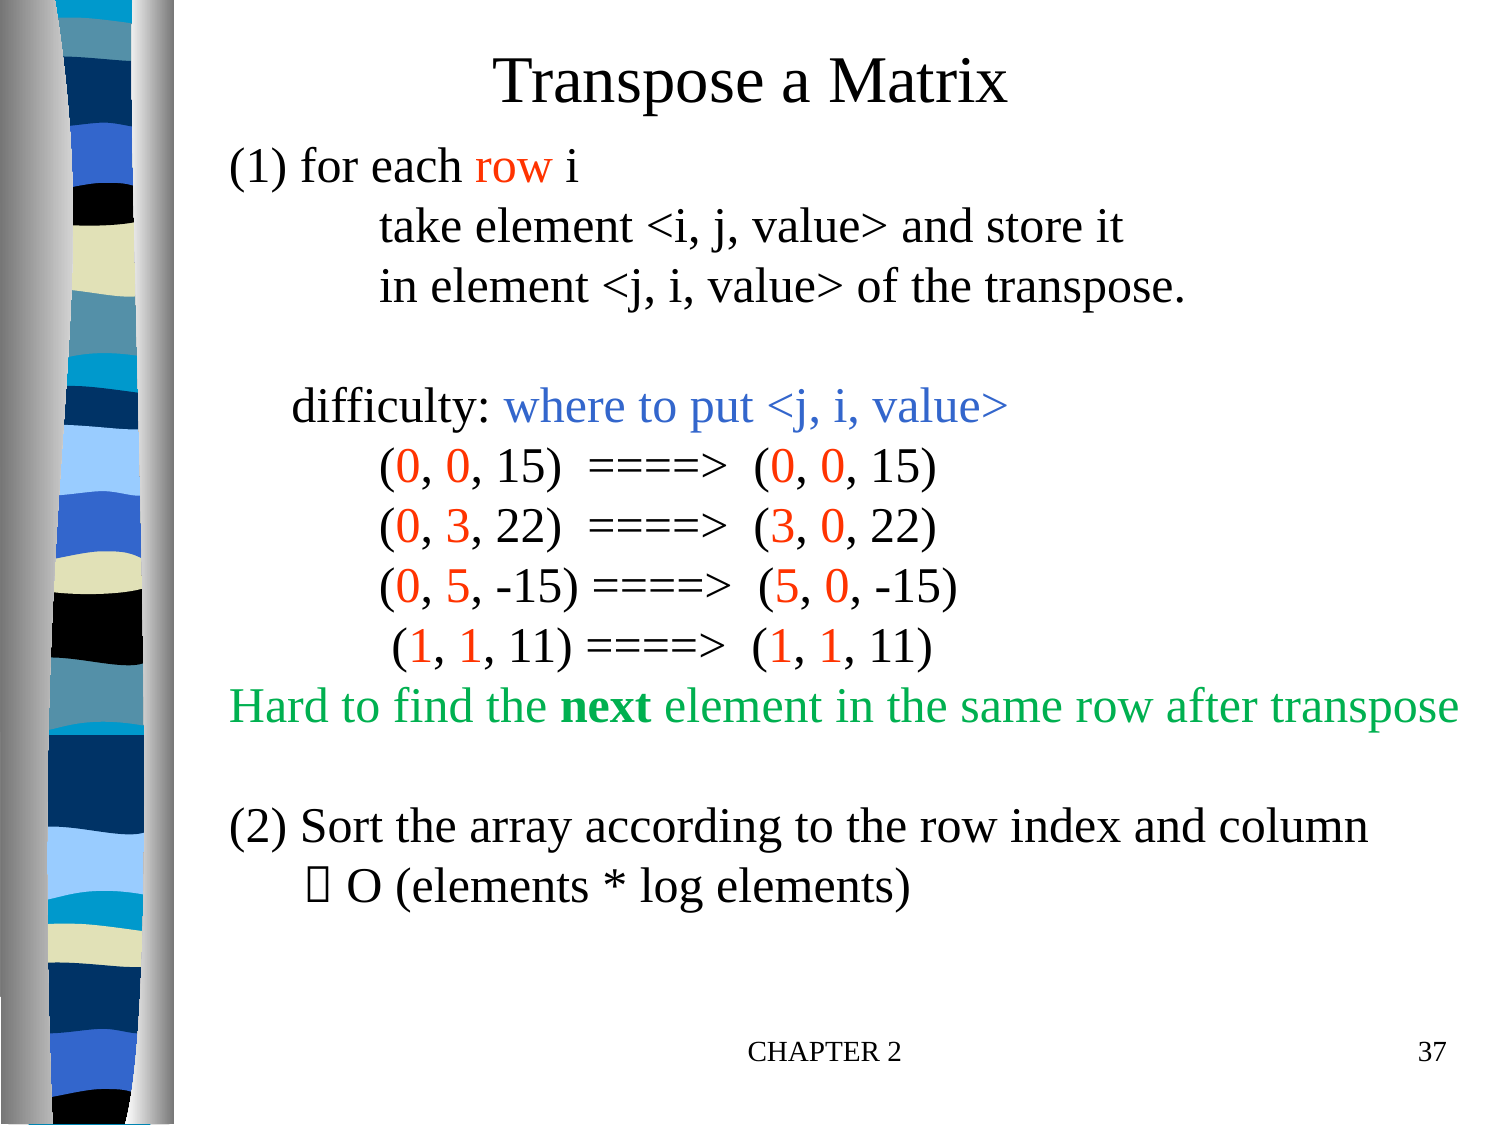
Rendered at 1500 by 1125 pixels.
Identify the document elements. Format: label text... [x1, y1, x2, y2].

text_box Transpose a Matrix [477, 28, 1025, 123]
slide_number 37 [1149, 1025, 1463, 1100]
footer CHAPTER 2 [587, 1025, 1063, 1100]
text_box (1) for each row i take element <i, j, value> and store it in element <j, i, value> of the transpose. difficulty: where to put <j, i, value> (0, 0, 15) ====> (0, 0, 15) (0, 3, 22) ====> (3, 0, 22) (0, 5, -15) ====> (5, 0, -15) (1, 1, 11) ====> (1, 1, 11) Hard to find the next element in the same row after transpose (2) Sort the array according to the row index and column  O (elements * log elements) [214, 125, 1476, 921]
